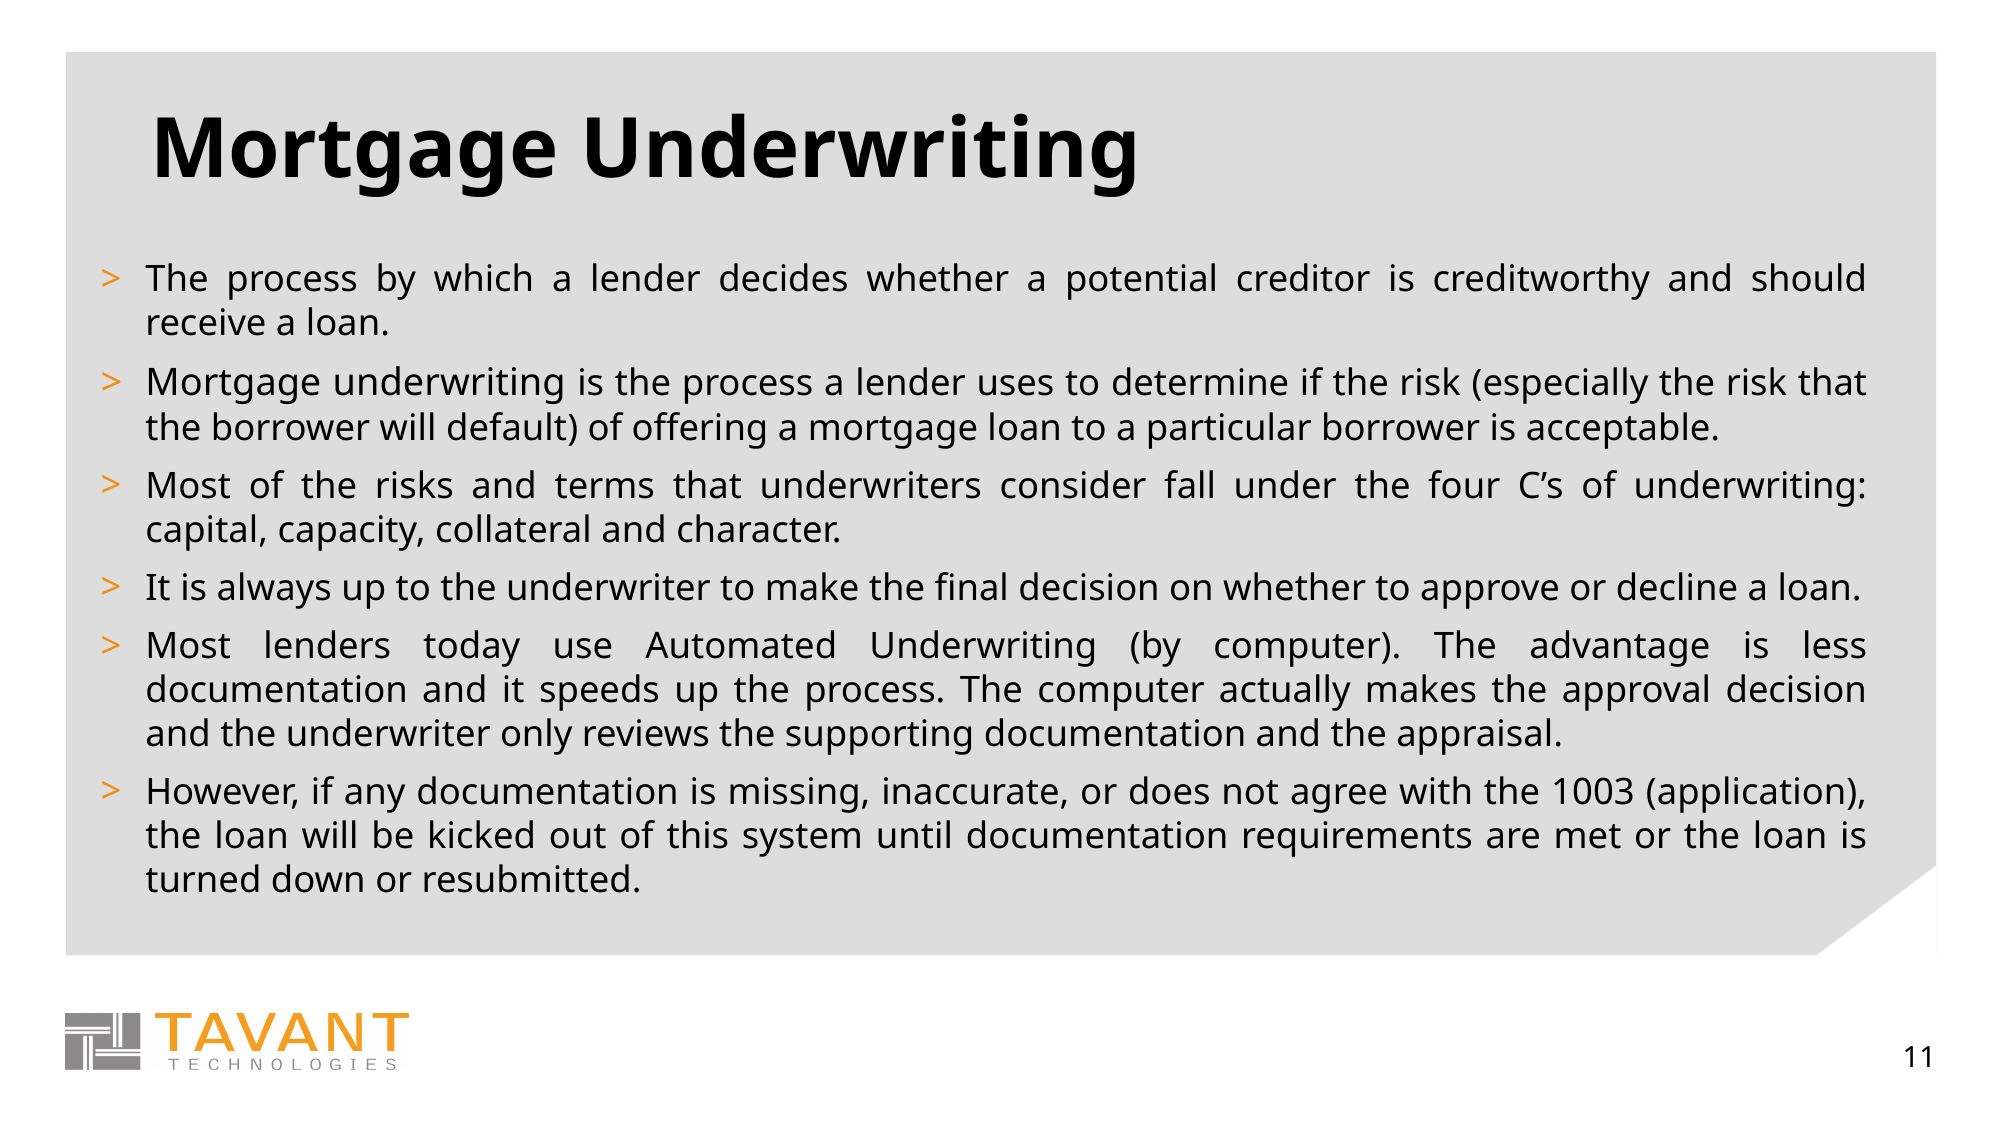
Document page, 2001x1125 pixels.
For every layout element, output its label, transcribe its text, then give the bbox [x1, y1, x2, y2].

slide_number 11 [1519, 1028, 1937, 1090]
list The process by which a lender decides whether a potential creditor is creditworthy and should receive a loan. Mortgage underwriting is the process a lender uses to determine if the risk (especially the risk that the borrower will default) of offering a mortgage loan to a particular borrower is acceptable. Most of the risks and terms that underwriters consider fall under the four C’s of underwriting: capital, capacity, collateral and character. It is always up to the underwriter to make the final decision on whether to approve or decline a loan. Most lenders today use Automated Underwriting (by computer). The advantage is less documentation and it speeds up the process. The computer actually makes the approval decision and the underwriter only reviews the supporting documentation and the appraisal. However, if any documentation is missing, inaccurate, or does not agree with the 1003 (application), the loan will be kicked out of this system until documentation requirements are met or the loan is turned down or resubmitted. [100, 247, 1870, 928]
picture [65, 1013, 409, 1070]
title Mortgage Underwriting [150, 50, 1850, 239]
